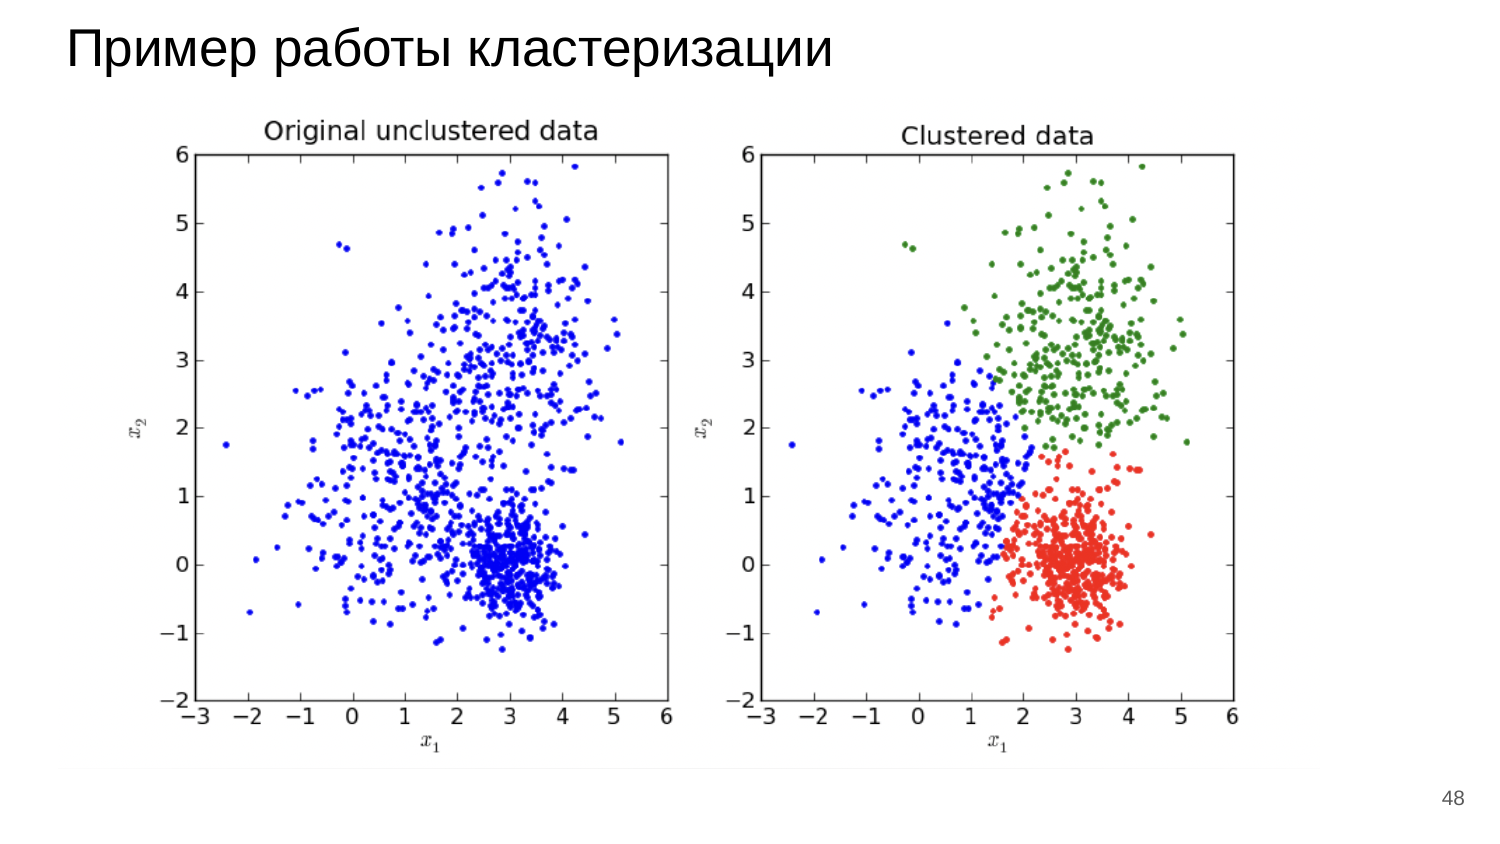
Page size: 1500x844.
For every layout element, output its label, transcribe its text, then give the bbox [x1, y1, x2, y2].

title Пример работы кластеризации [51, 0, 1449, 92]
picture [57, 97, 1320, 769]
slide_number ‹#› [1389, 764, 1480, 830]
